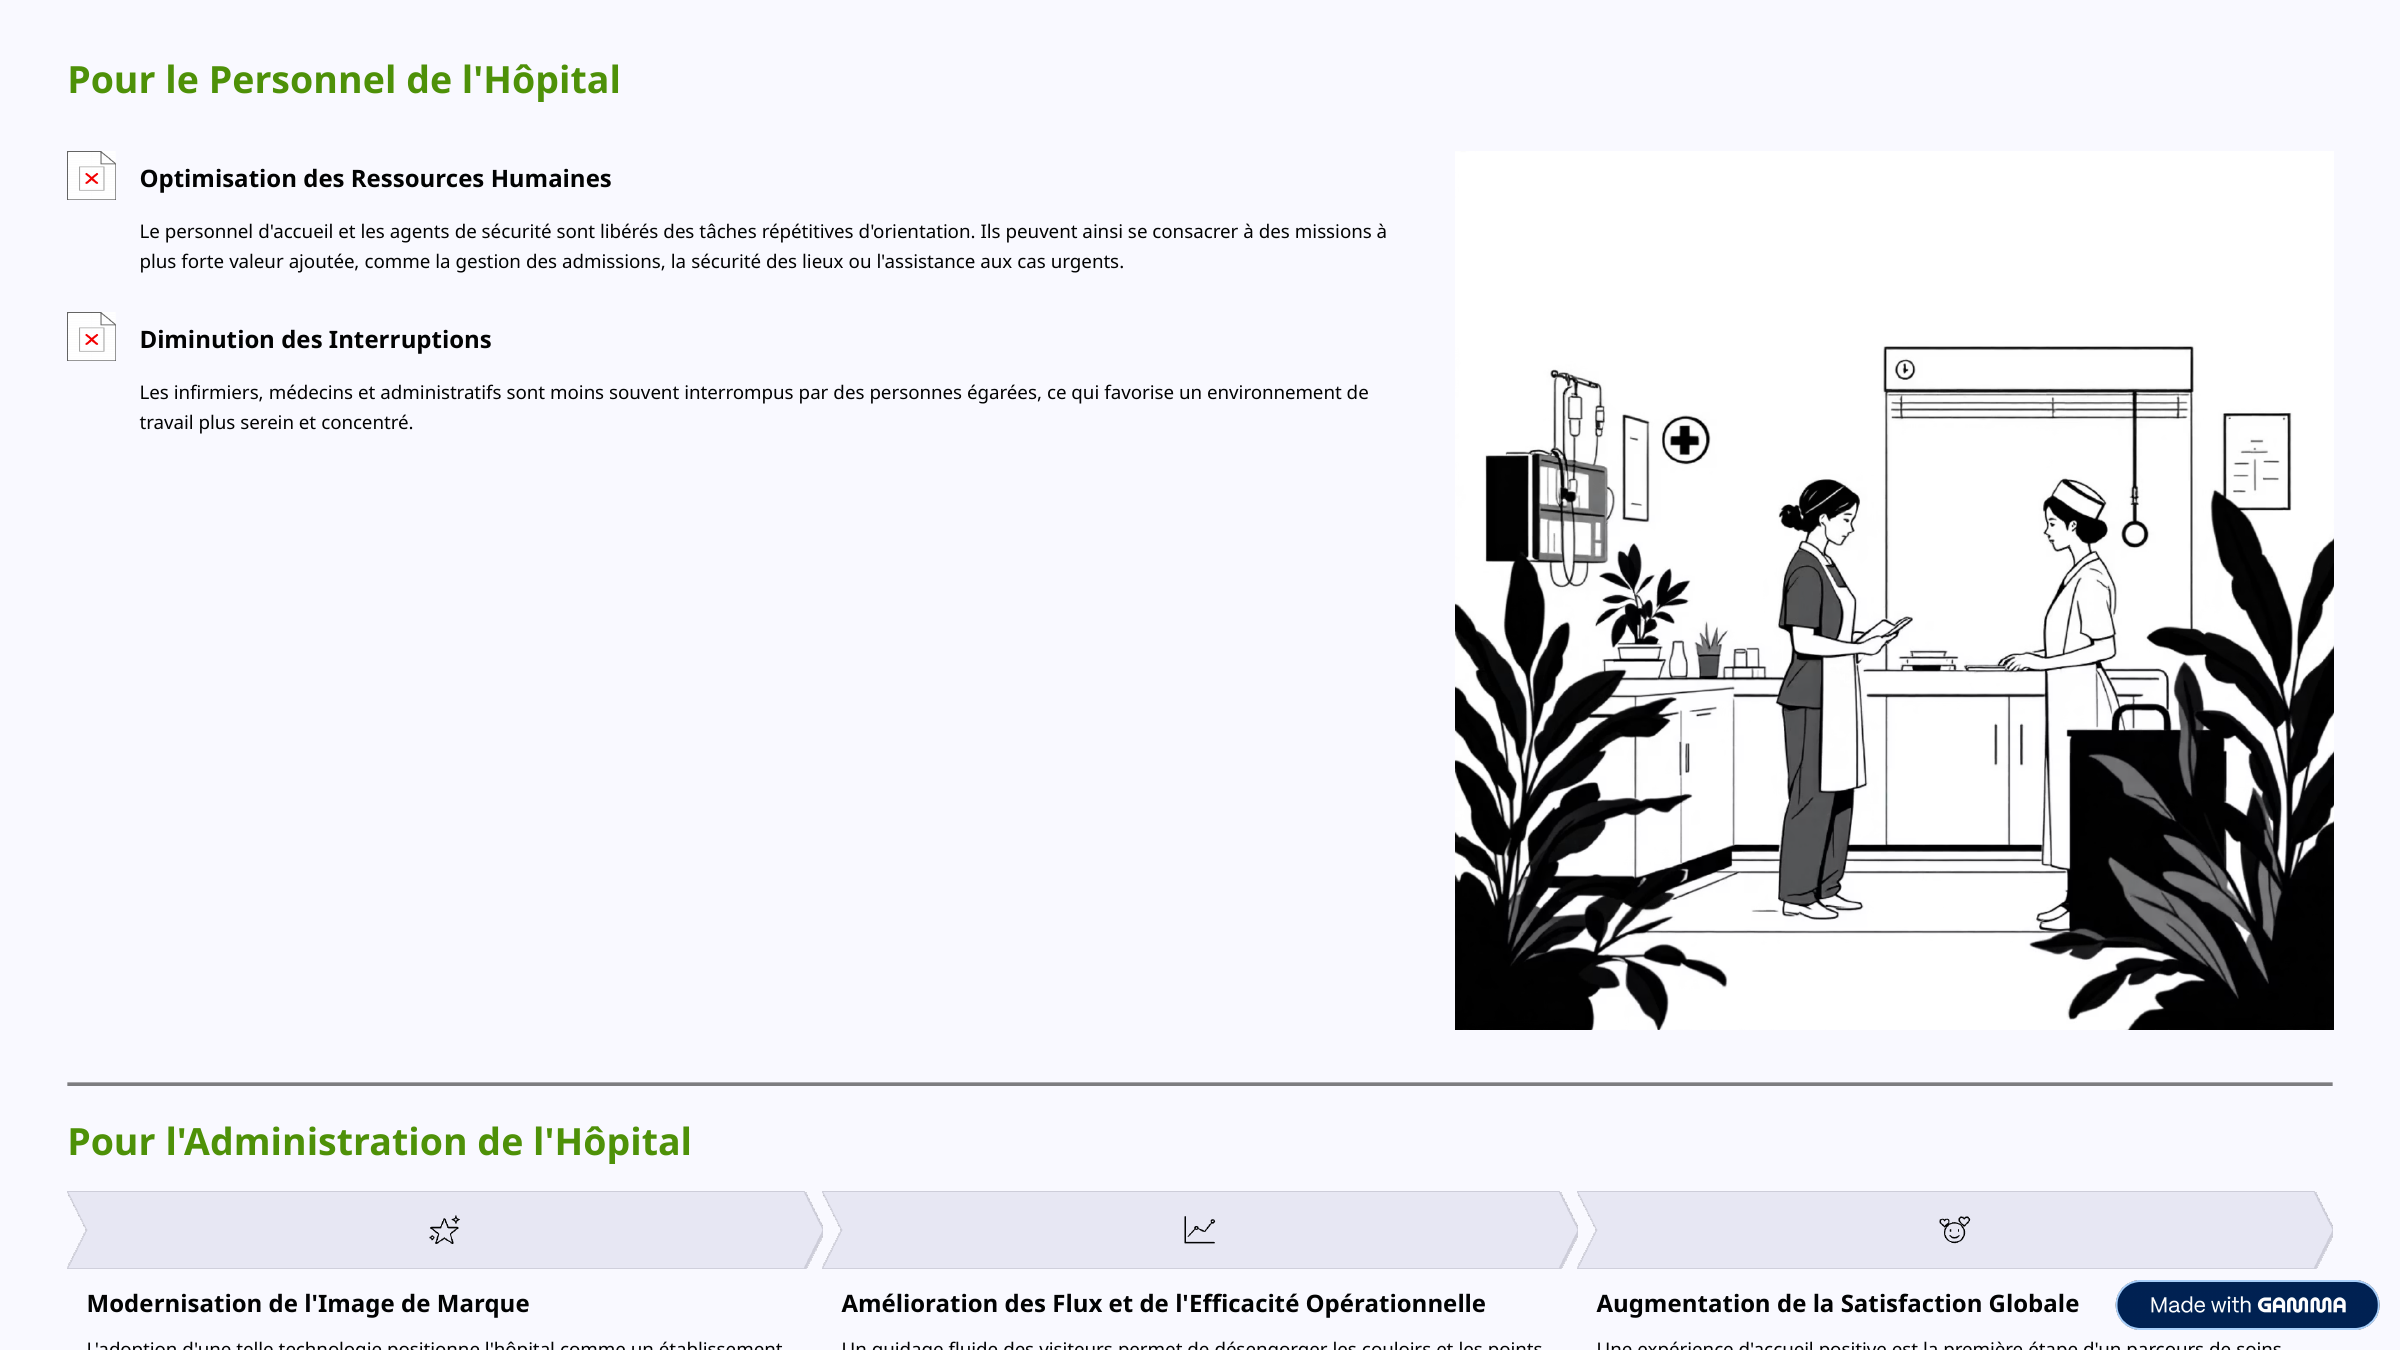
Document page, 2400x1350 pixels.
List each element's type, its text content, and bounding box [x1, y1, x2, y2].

picture [1455, 151, 2334, 1030]
text_box Optimisation des Ressources Humaines [139, 162, 606, 193]
picture [2106, 1271, 2389, 1339]
text_box Pour l'Administration de l'Hôpital [67, 1114, 690, 1163]
text_box Augmentation de la Satisfaction Globale [1596, 1288, 2074, 1319]
text_box Le personnel d'accueil et les agents de sécurité sont libérés des tâches répétitives d'orientation. Ils peuvent ainsi se consacrer à des missions à plus forte valeur ajoutée, comme la gestion des admissions, la sécurité des lieux ou l'assistance aux cas urgents. [139, 212, 1408, 274]
picture [67, 312, 116, 361]
text_box Les infirmiers, médecins et administratifs sont moins souvent interrompus par des personnes égarées, ce qui favorise un environnement de travail plus serein et concentré. [139, 373, 1408, 435]
text_box Un guidage fluide des visiteurs permet de désengorger les couloirs et les points d'accueil. À terme, les données d'utilisation (anonymisées) peuvent aider à identifier les services les plus demandés et à optimiser la signalétique physique et l'aménagement des espaces. [841, 1329, 1559, 1350]
text_box Diminution des Interruptions [139, 323, 480, 354]
picture [67, 151, 116, 200]
text_box Une expérience d'accueil positive est la première étape d'un parcours de soins réussi. En améliorant cette étape cruciale, Loc-Hops contribue directement à la satisfaction et à la fidélisation des patients. [1596, 1329, 2314, 1350]
text_box Amélioration des Flux et de l'Efficacité Opérationnelle [841, 1288, 1481, 1319]
text_box [67, 1082, 2333, 1086]
text_box Pour le Personnel de l'Hôpital [67, 52, 630, 101]
text_box Modernisation de l'Image de Marque [86, 1288, 522, 1319]
text_box L'adoption d'une telle technologie positionne l'hôpital comme un établissement moderne, efficace et véritablement centré sur le bien-être de ses patients. [86, 1329, 804, 1350]
picture [67, 1191, 2333, 1269]
